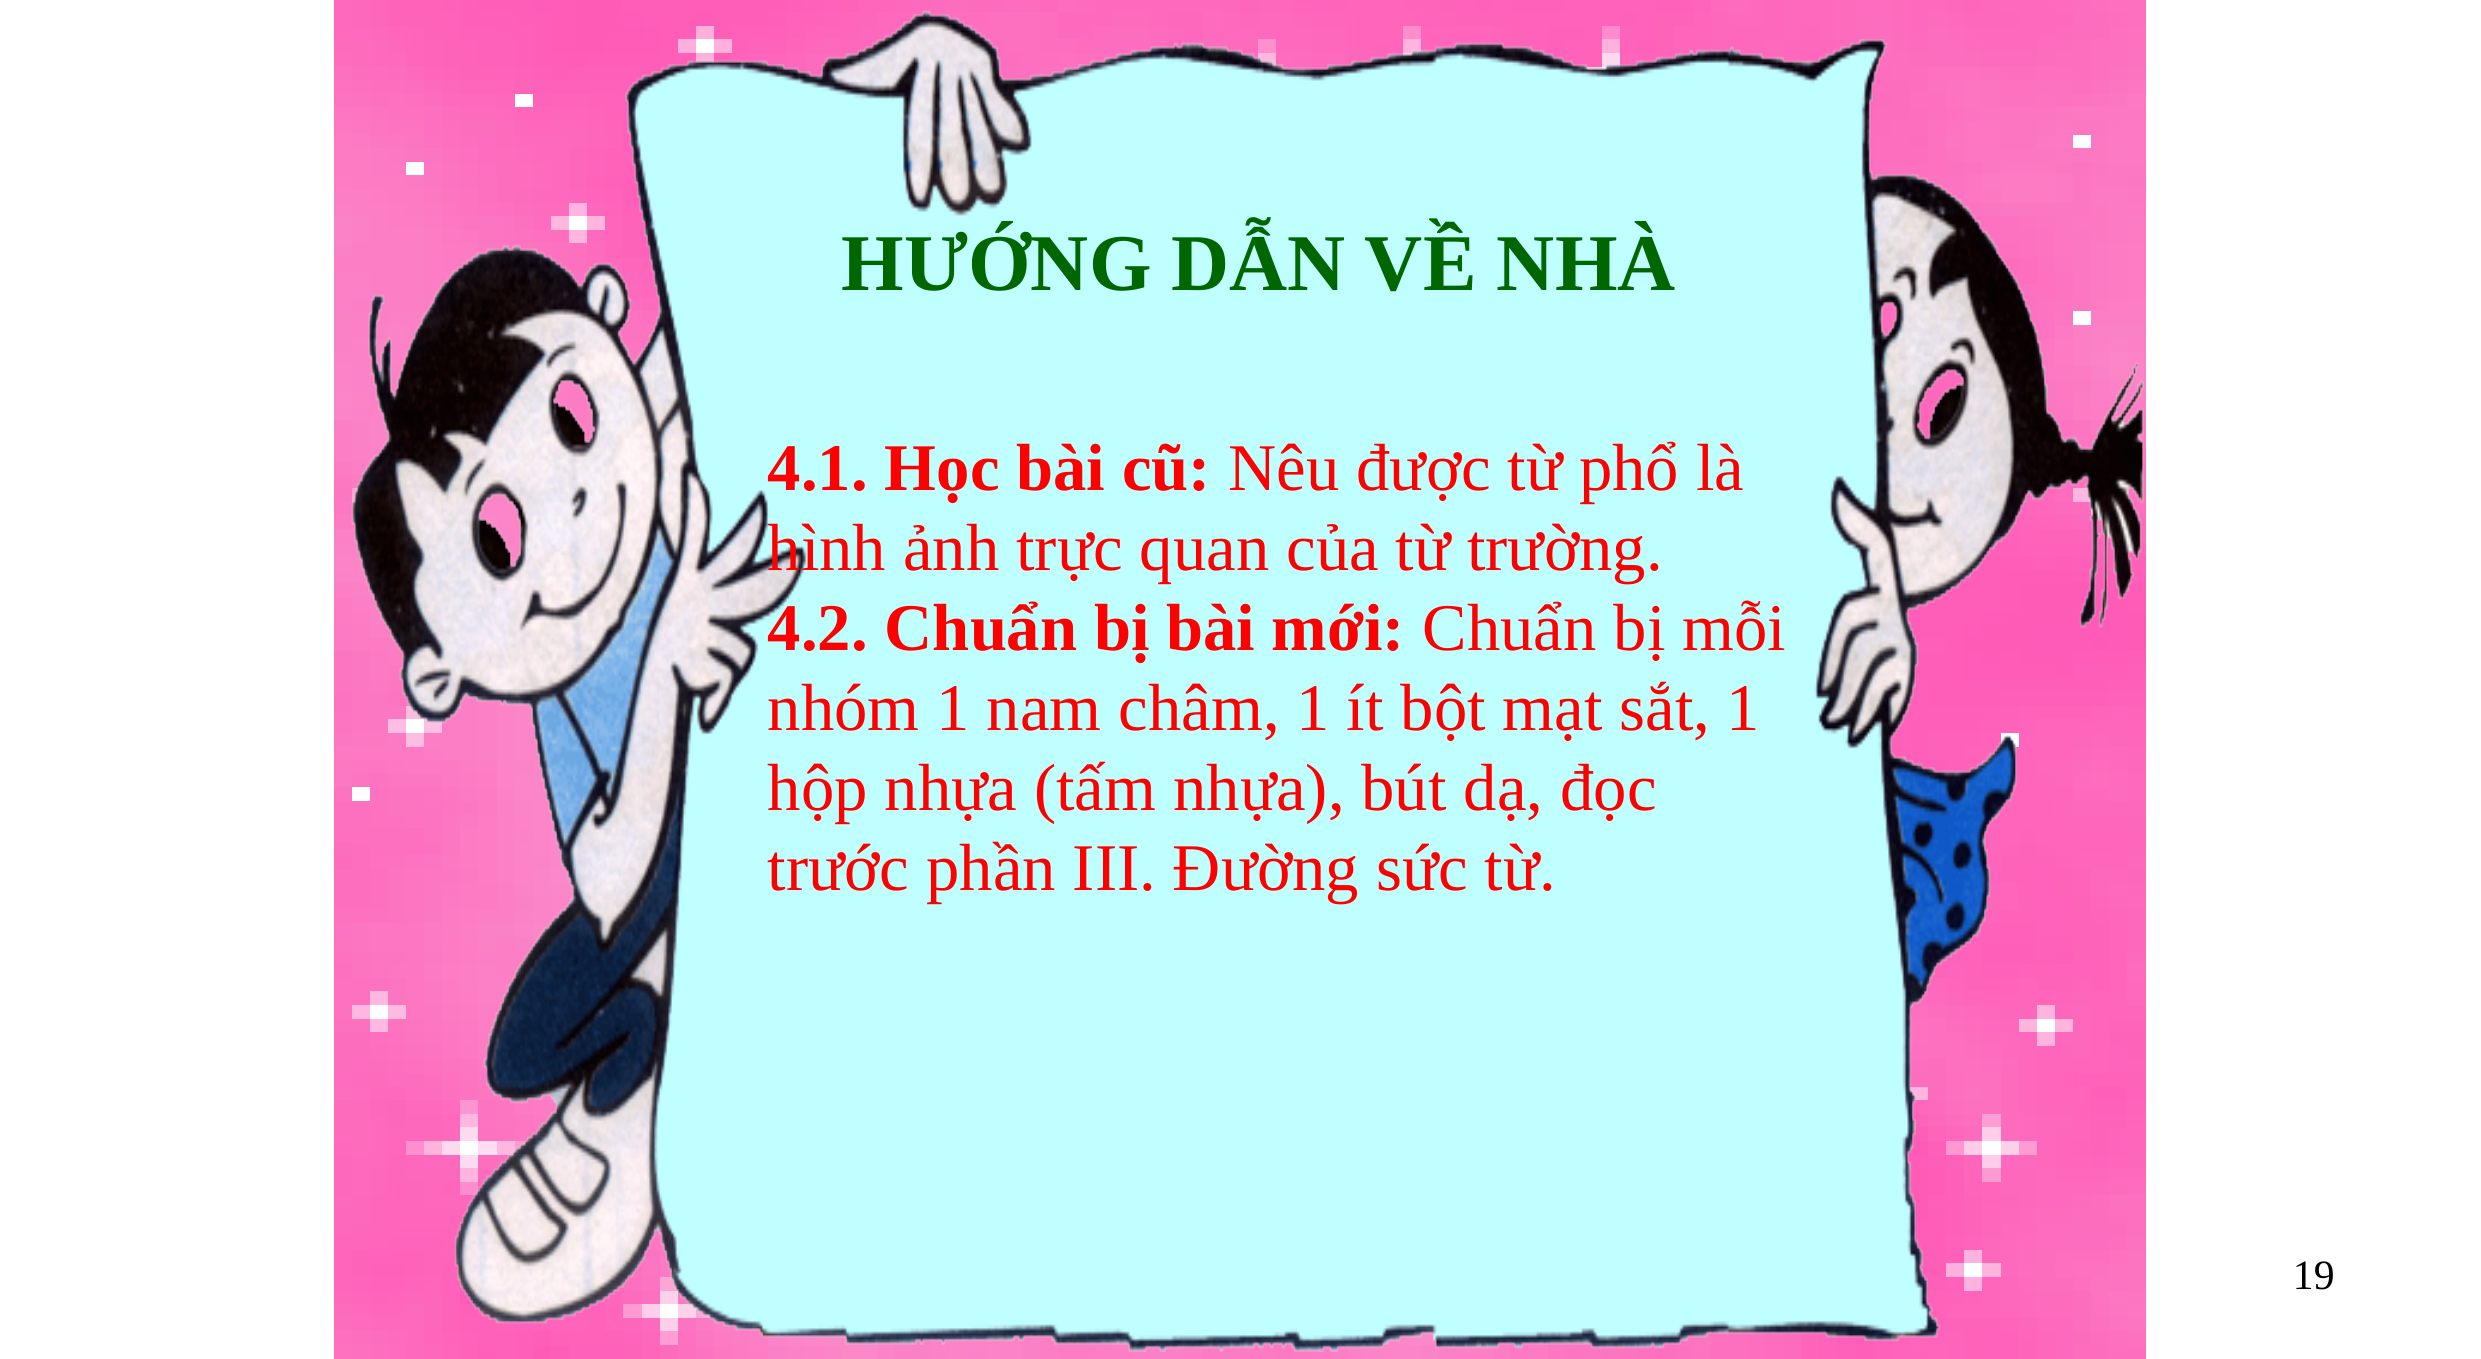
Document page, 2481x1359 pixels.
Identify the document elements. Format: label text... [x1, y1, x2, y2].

slide_number 19 [2154, 1236, 2357, 1332]
picture [334, 0, 2147, 1359]
